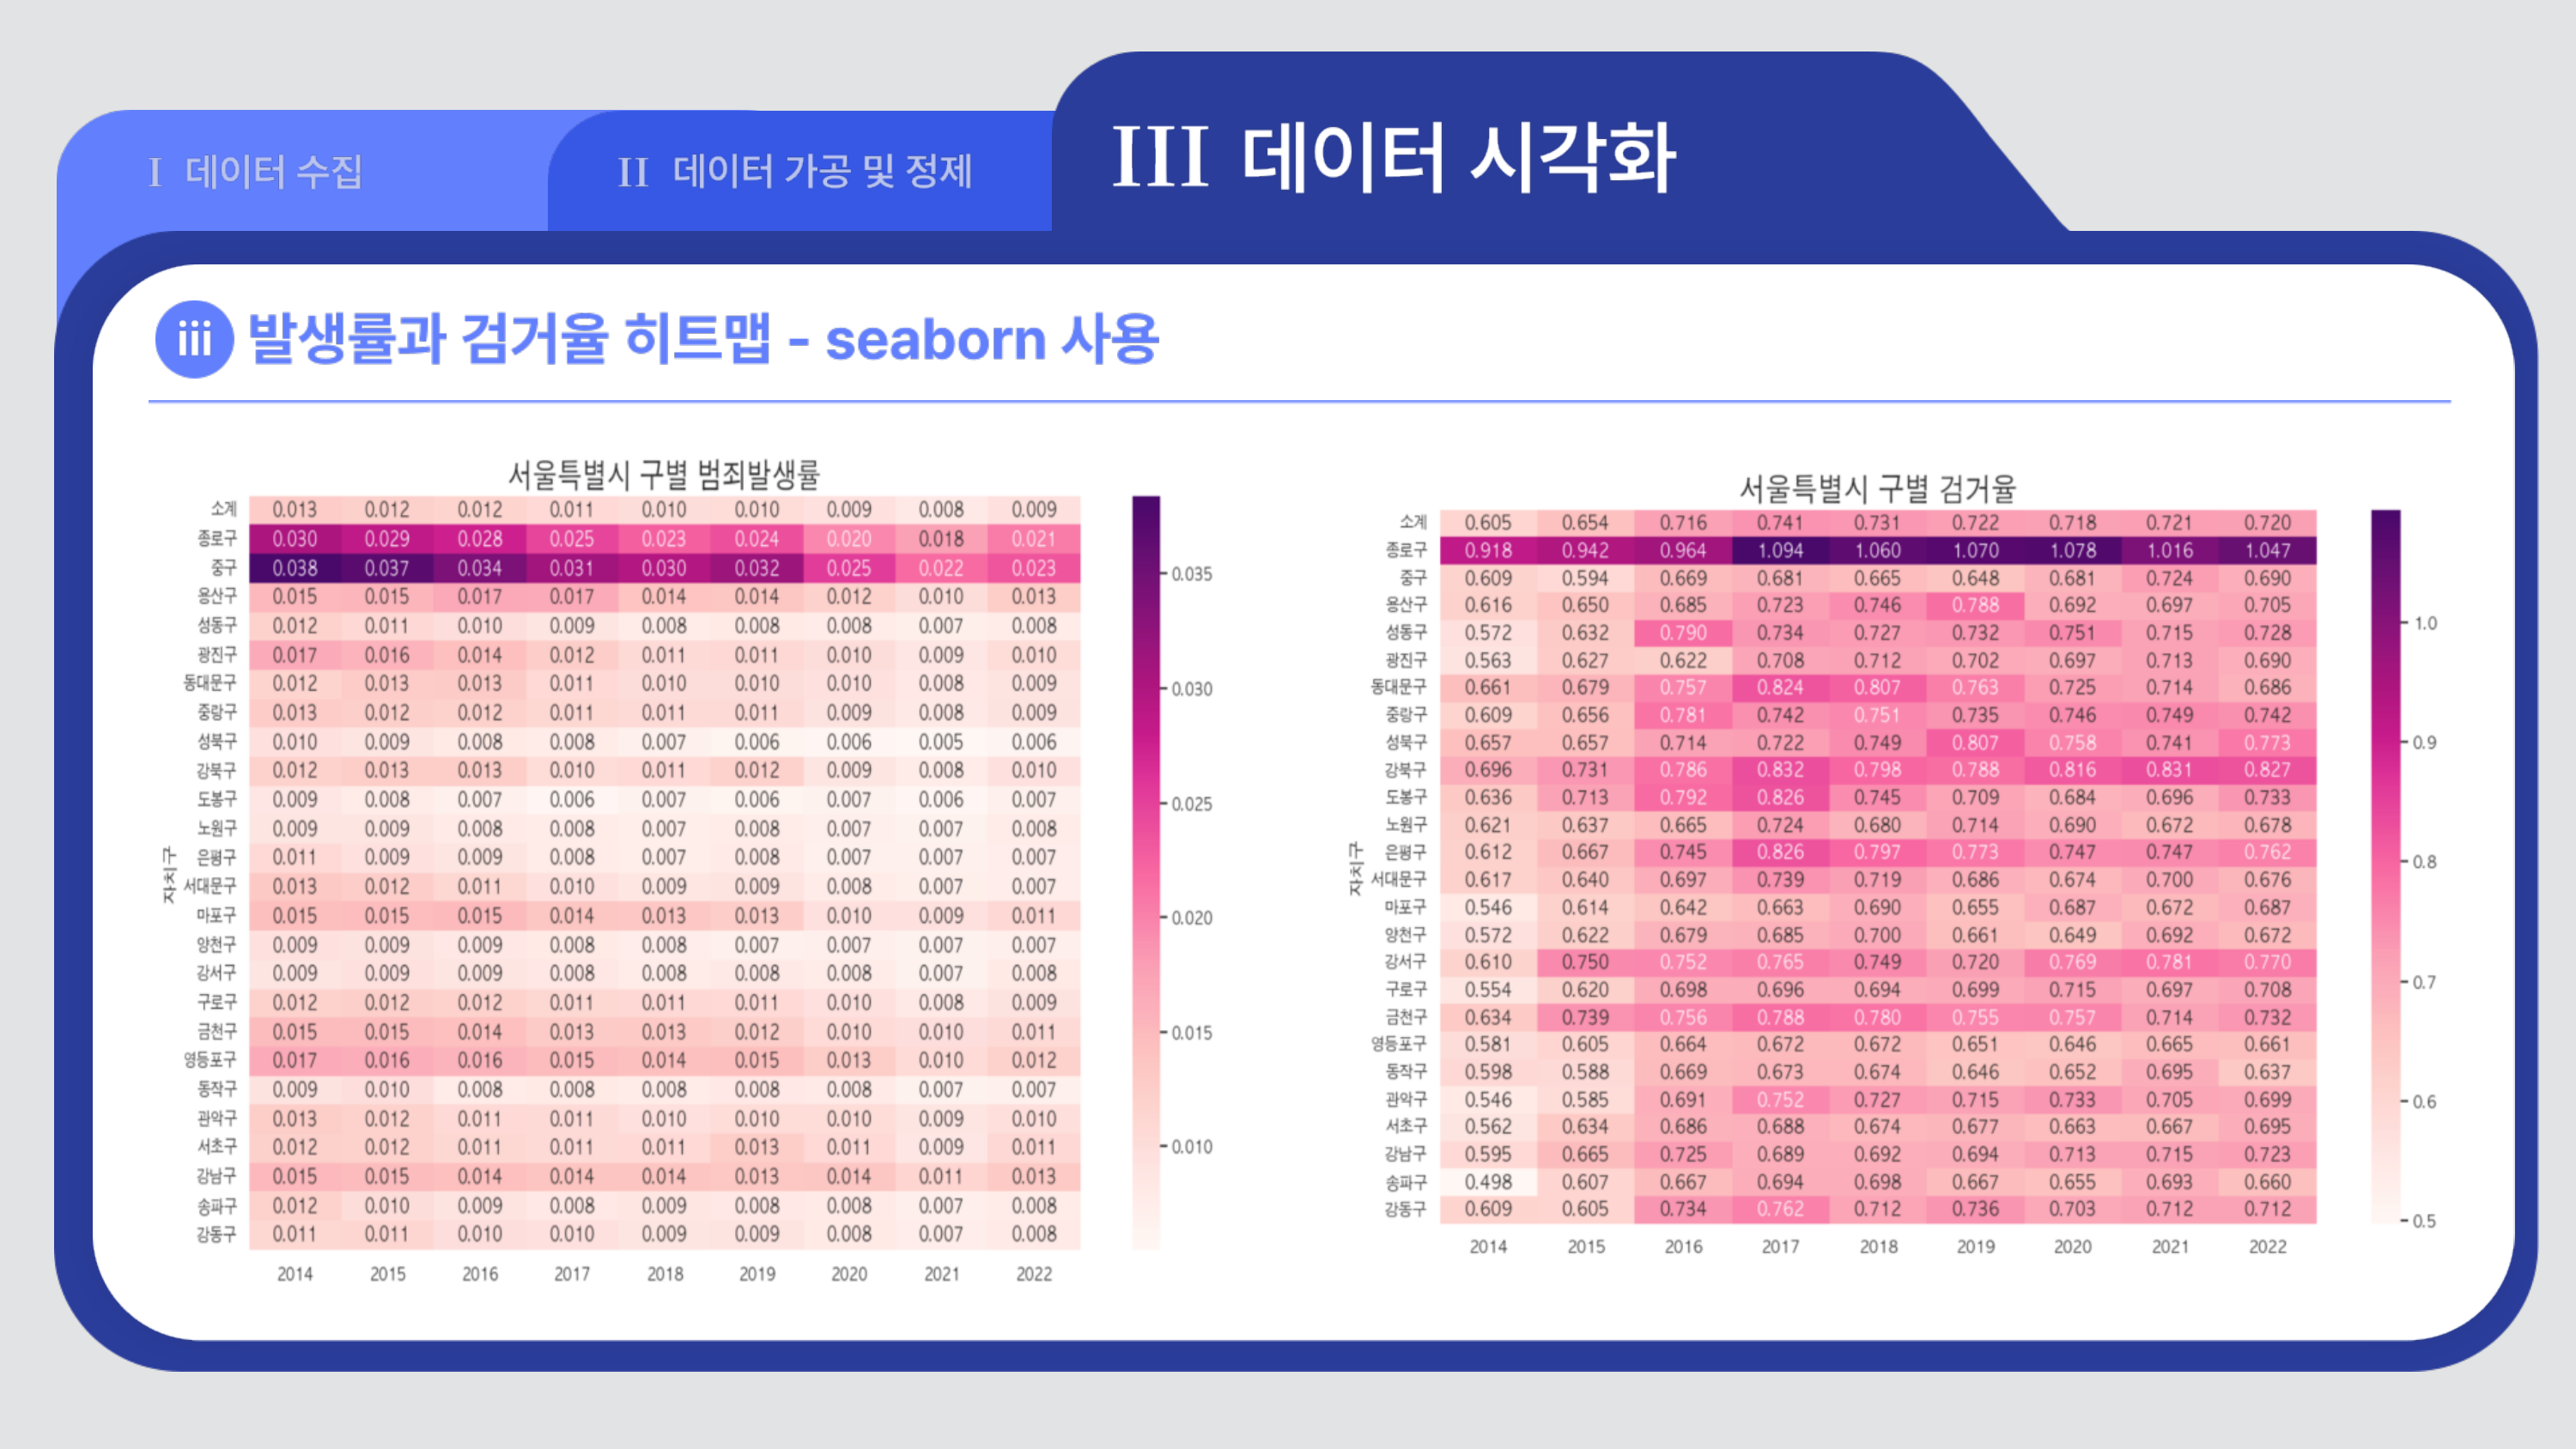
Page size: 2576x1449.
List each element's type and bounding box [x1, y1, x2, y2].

text_box [148, 400, 2452, 404]
text_box [155, 427, 1227, 1308]
text_box [54, 231, 2539, 1372]
text_box [57, 109, 549, 228]
text_box [548, 110, 1047, 228]
text_box [1052, 52, 2129, 228]
text_box [1340, 457, 2452, 1275]
picture [0, 0, 2576, 1449]
text_box [93, 264, 2515, 1342]
